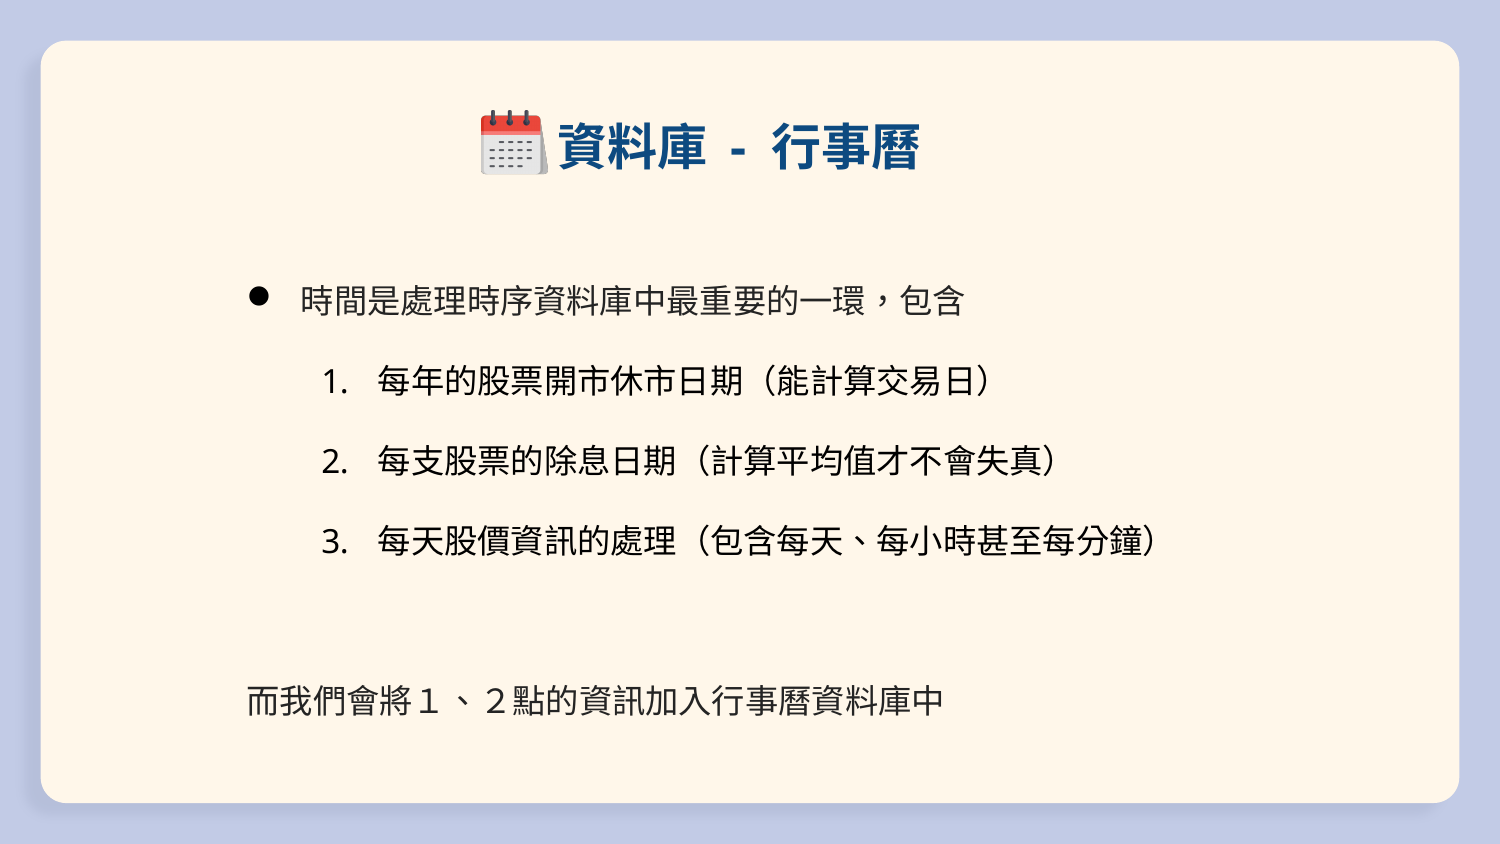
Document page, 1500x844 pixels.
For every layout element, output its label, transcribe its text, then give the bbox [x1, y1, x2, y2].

subtitle 時間是處理時序資料庫中最重要的一環，包含 每年的股票開市休市日期（能計算交易日） 每支股票的除息日期（計算平均值才不會失真） 每天股價資訊的處理（包含每天、每小時甚至每分鐘） 而我們會將１、２點的資訊加入行事曆資料庫中 [225, 240, 1307, 644]
picture [481, 109, 548, 176]
title 資料庫 - 行事曆 [106, 81, 1373, 175]
